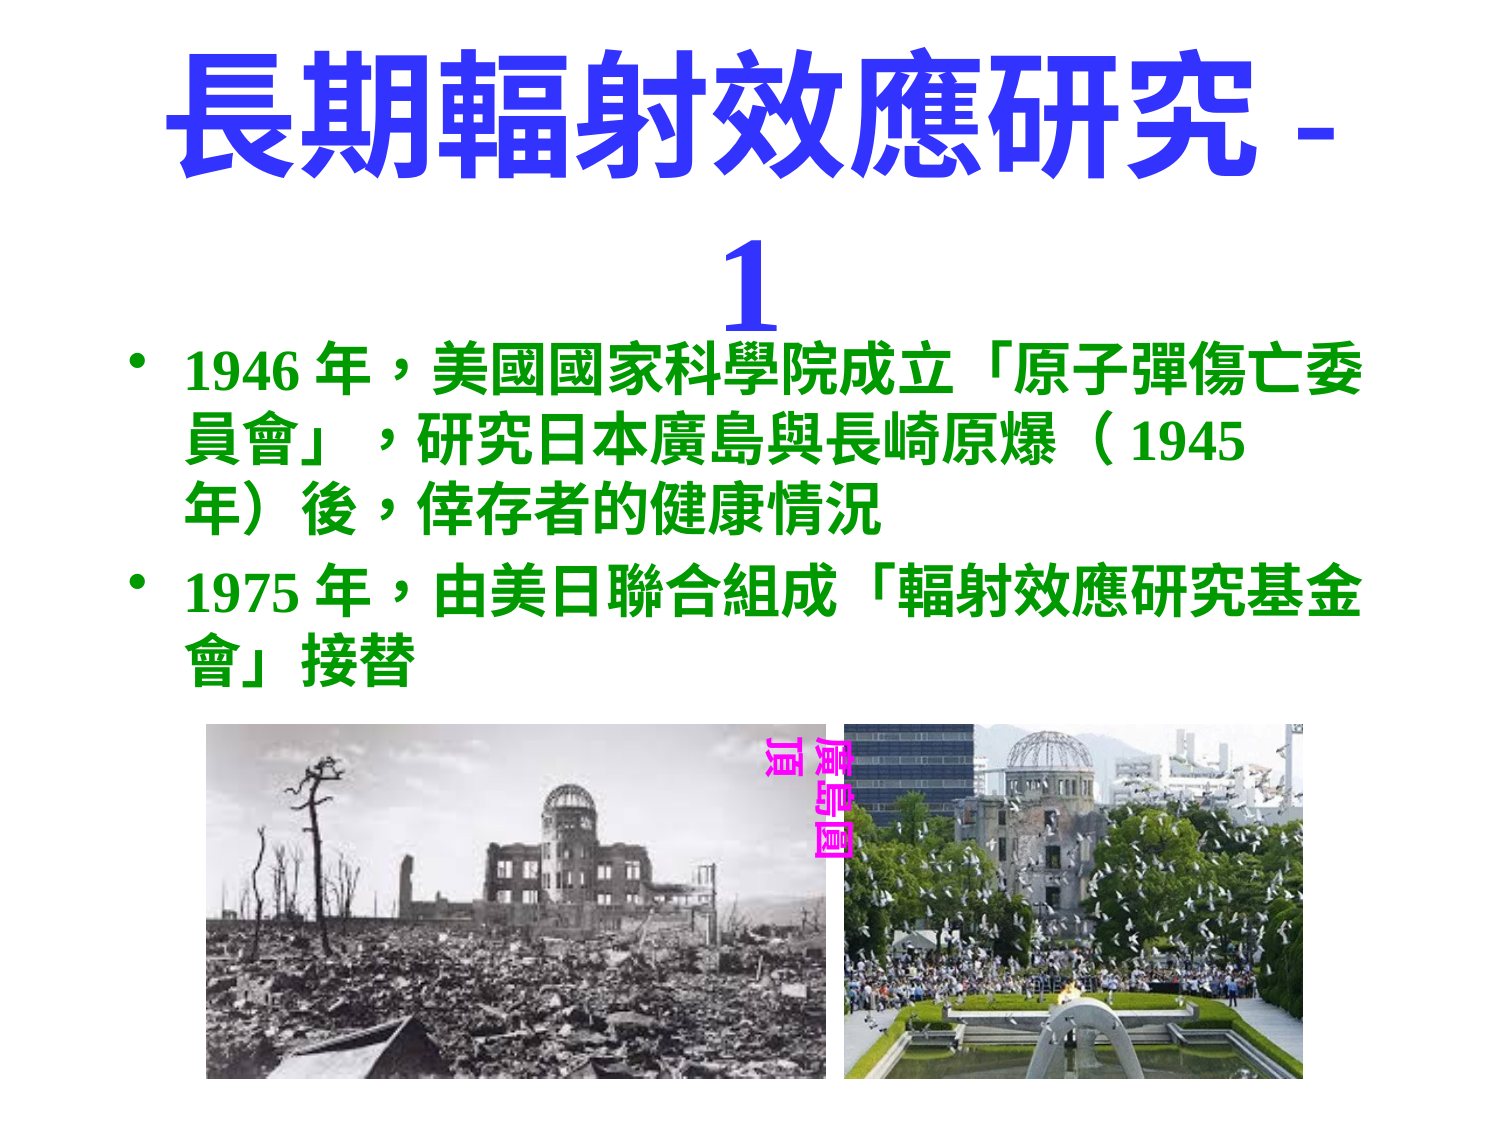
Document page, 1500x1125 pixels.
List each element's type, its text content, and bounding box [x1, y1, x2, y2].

picture [205, 724, 827, 1080]
text_box 廣島圓頂 [825, 721, 846, 902]
title 長期輻射效應研究-1 [112, 99, 1388, 288]
list 1946年，美國國家科學院成立「原子彈傷亡委員會」，研究日本廣島與長崎原爆（1945年）後，倖存者的健康情況 1975年，由美日聯合組成「輻射效應研究基金會」接替 [112, 324, 1388, 1000]
picture [844, 724, 1304, 1080]
